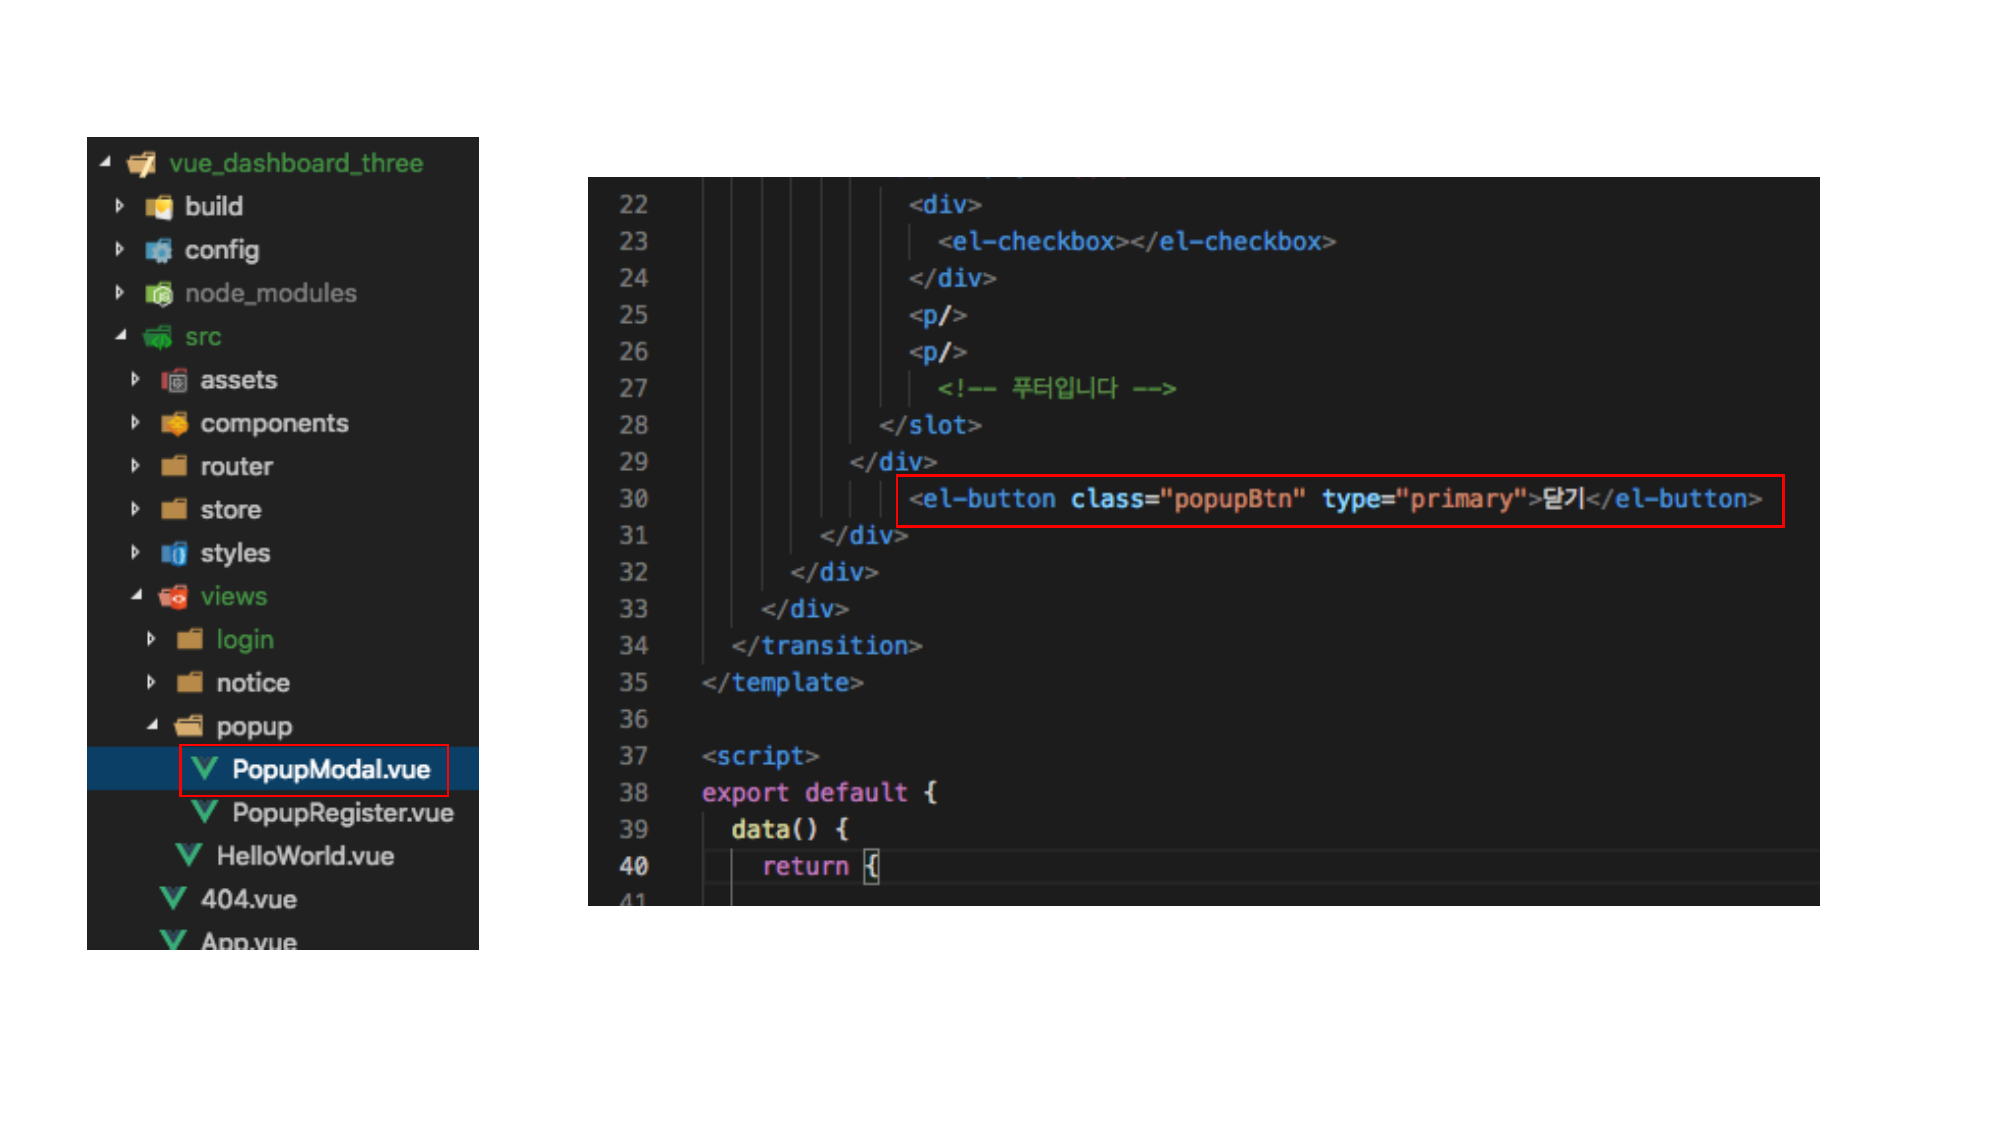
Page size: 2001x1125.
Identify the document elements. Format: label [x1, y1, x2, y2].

picture [87, 137, 479, 950]
picture [587, 177, 1820, 906]
